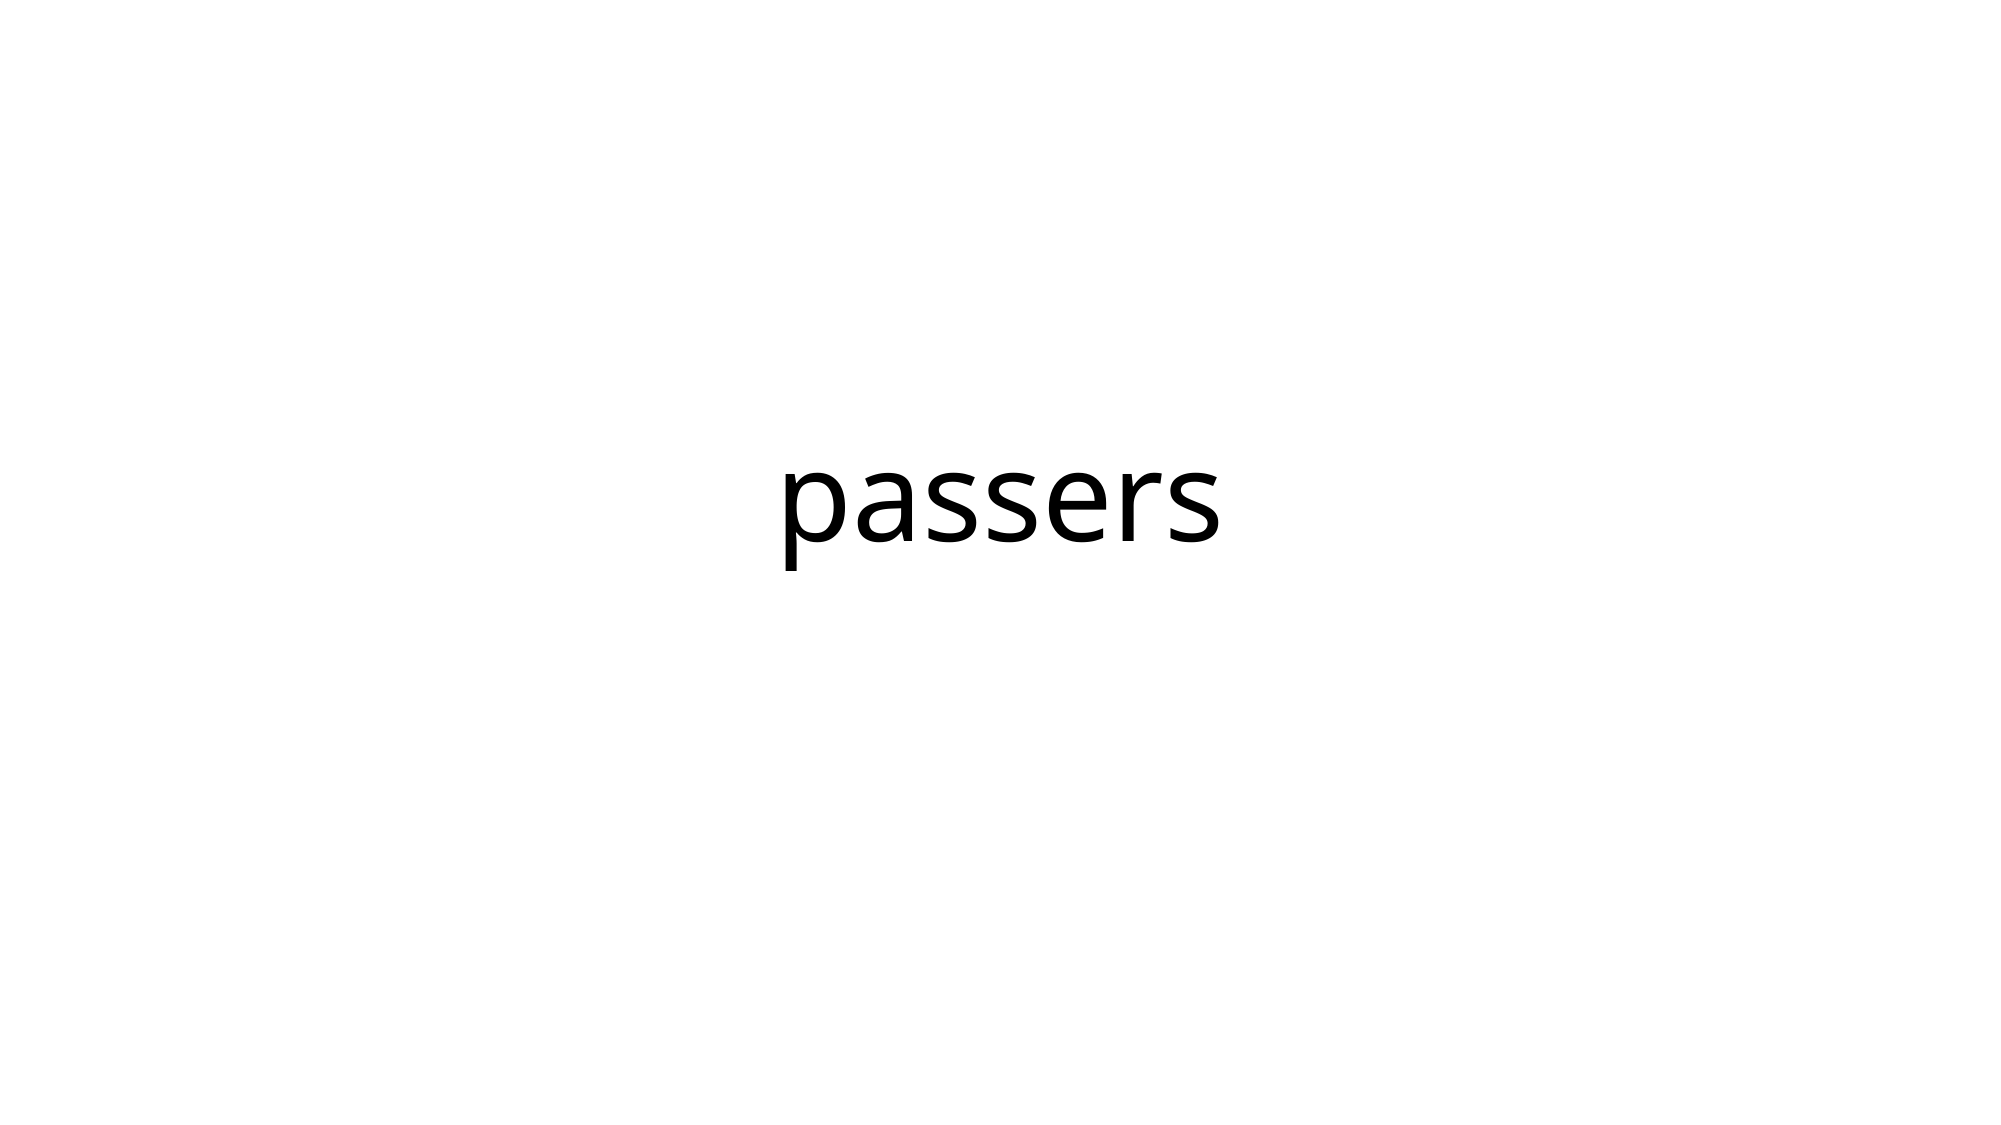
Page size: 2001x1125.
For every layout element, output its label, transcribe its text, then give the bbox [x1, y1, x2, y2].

title passers [249, 184, 1750, 576]
